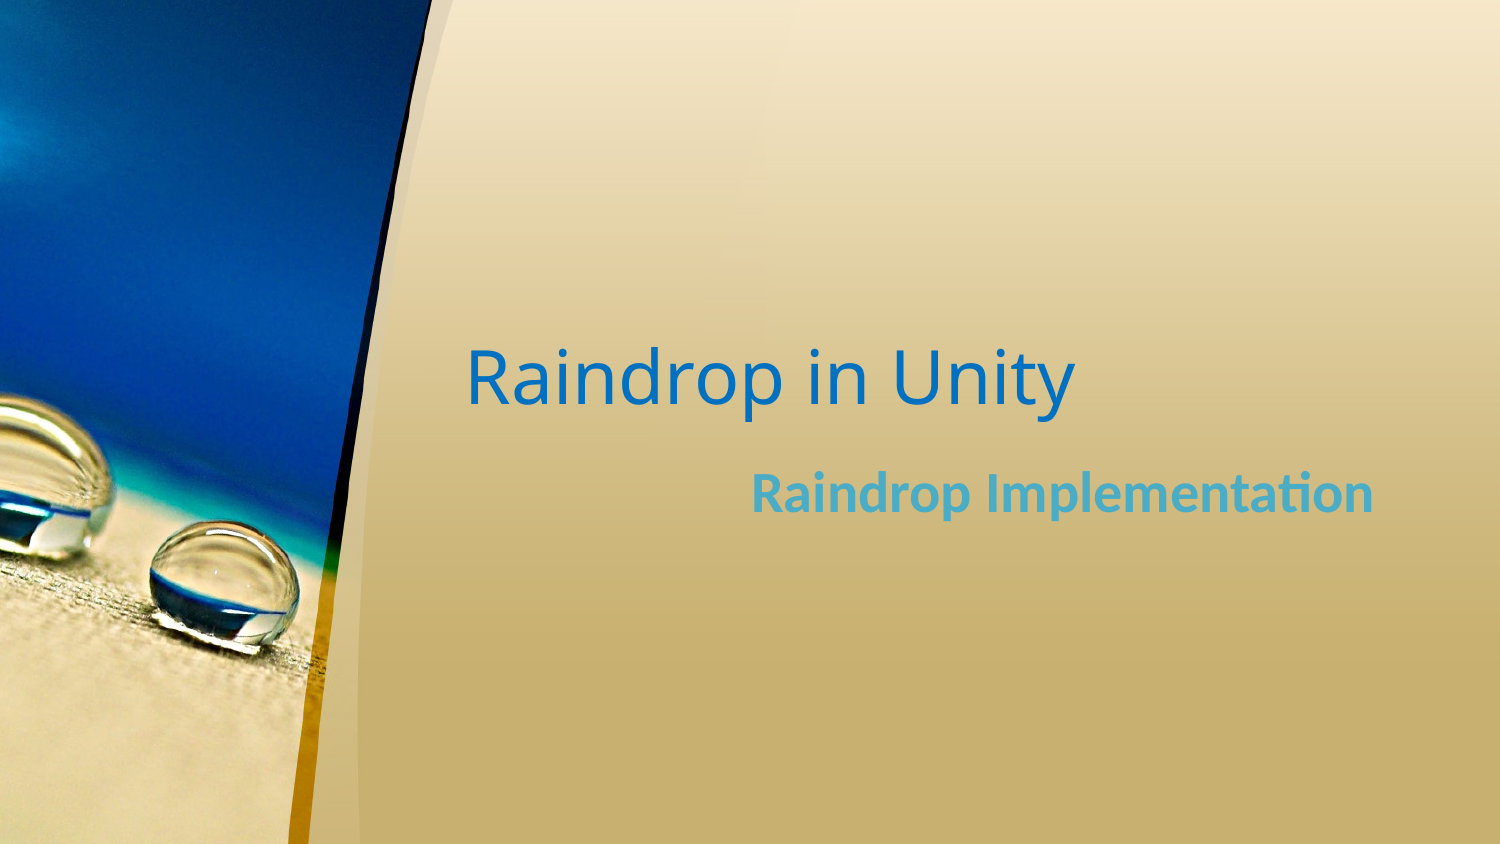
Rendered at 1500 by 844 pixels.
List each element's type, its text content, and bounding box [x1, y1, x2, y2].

text_box Raindrop Implementation [699, 446, 1427, 532]
picture [0, 0, 1500, 844]
title Raindrop in Unity [449, 327, 1427, 422]
